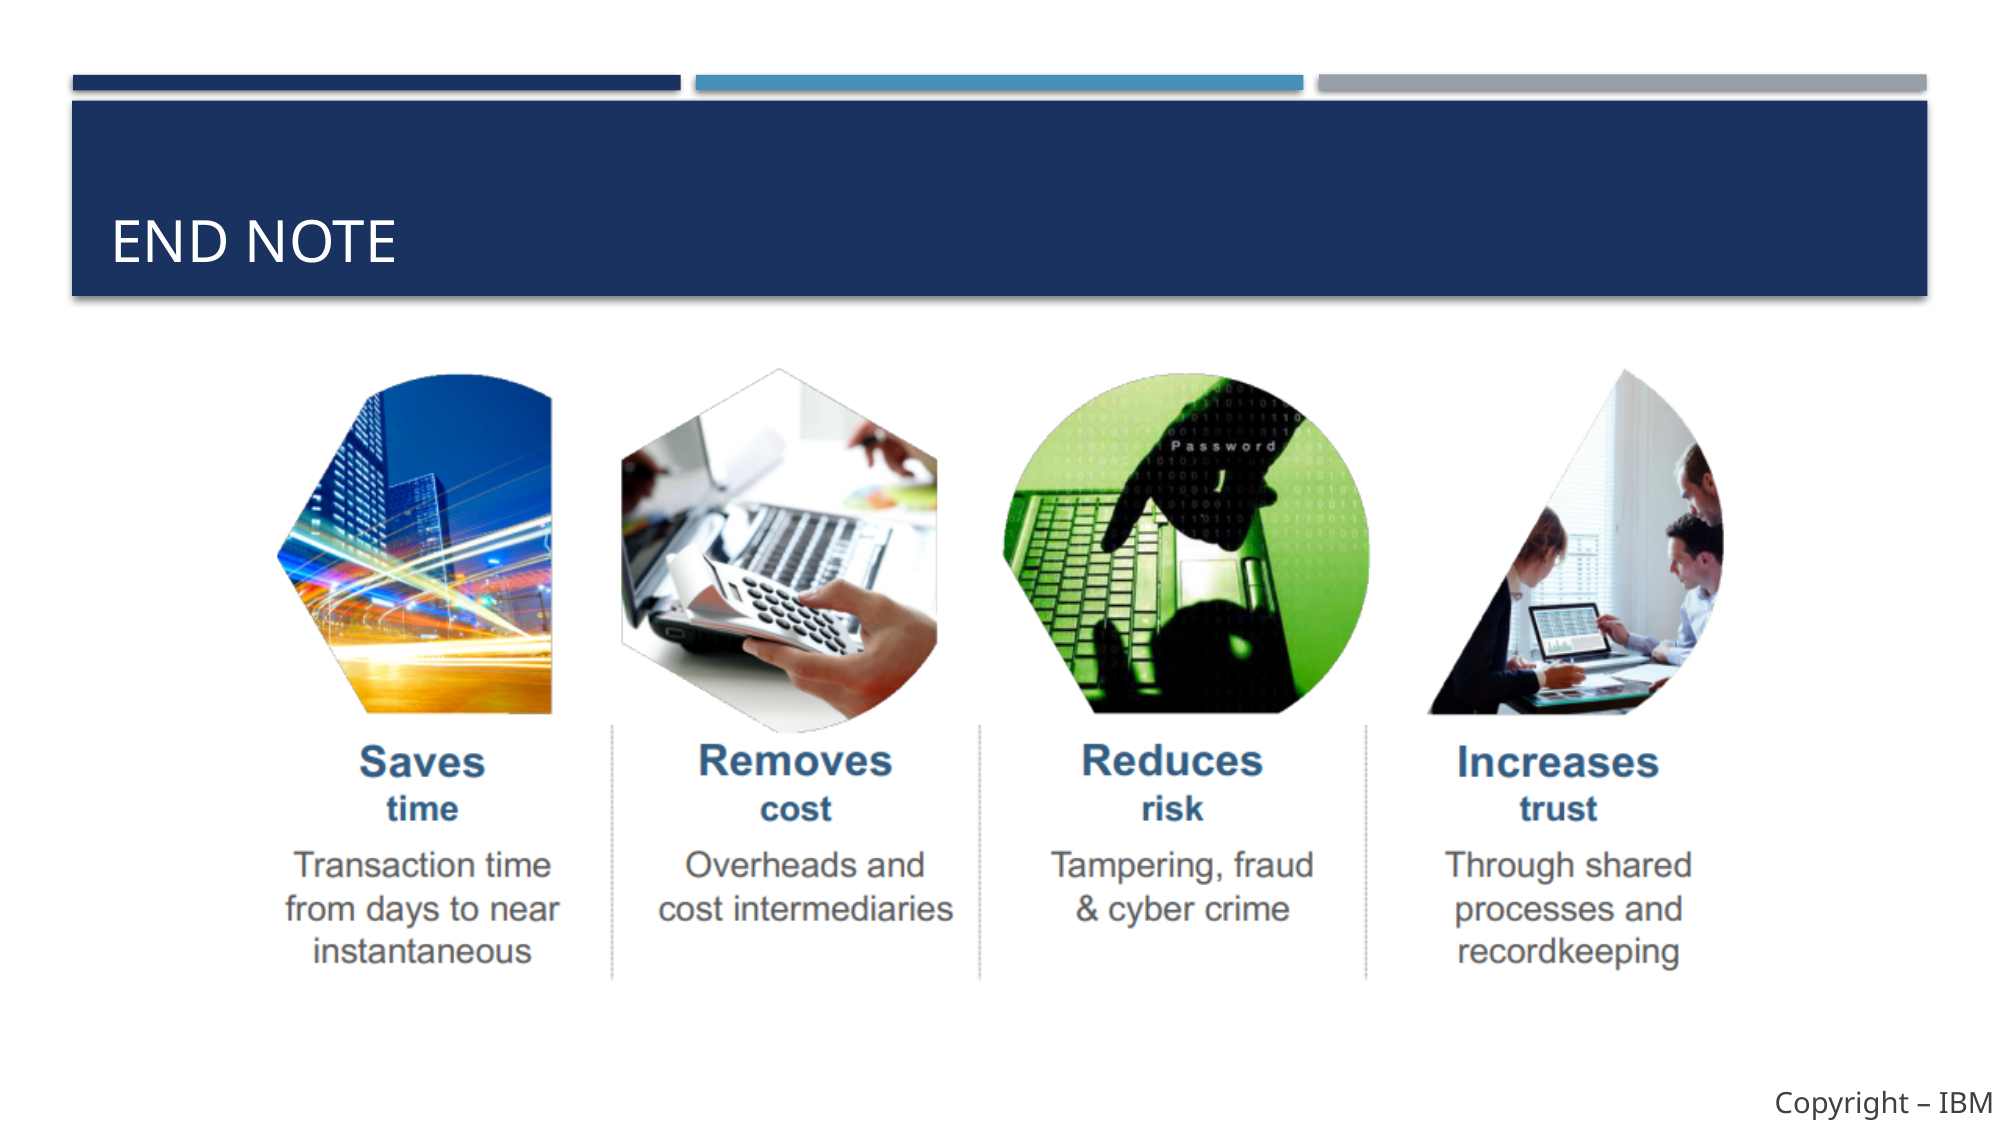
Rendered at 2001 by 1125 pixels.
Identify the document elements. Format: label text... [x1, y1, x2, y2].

picture [240, 350, 1760, 1008]
title END NOTE [95, 115, 1905, 282]
text_box Copyright – IBM [1759, 1077, 2000, 1125]
